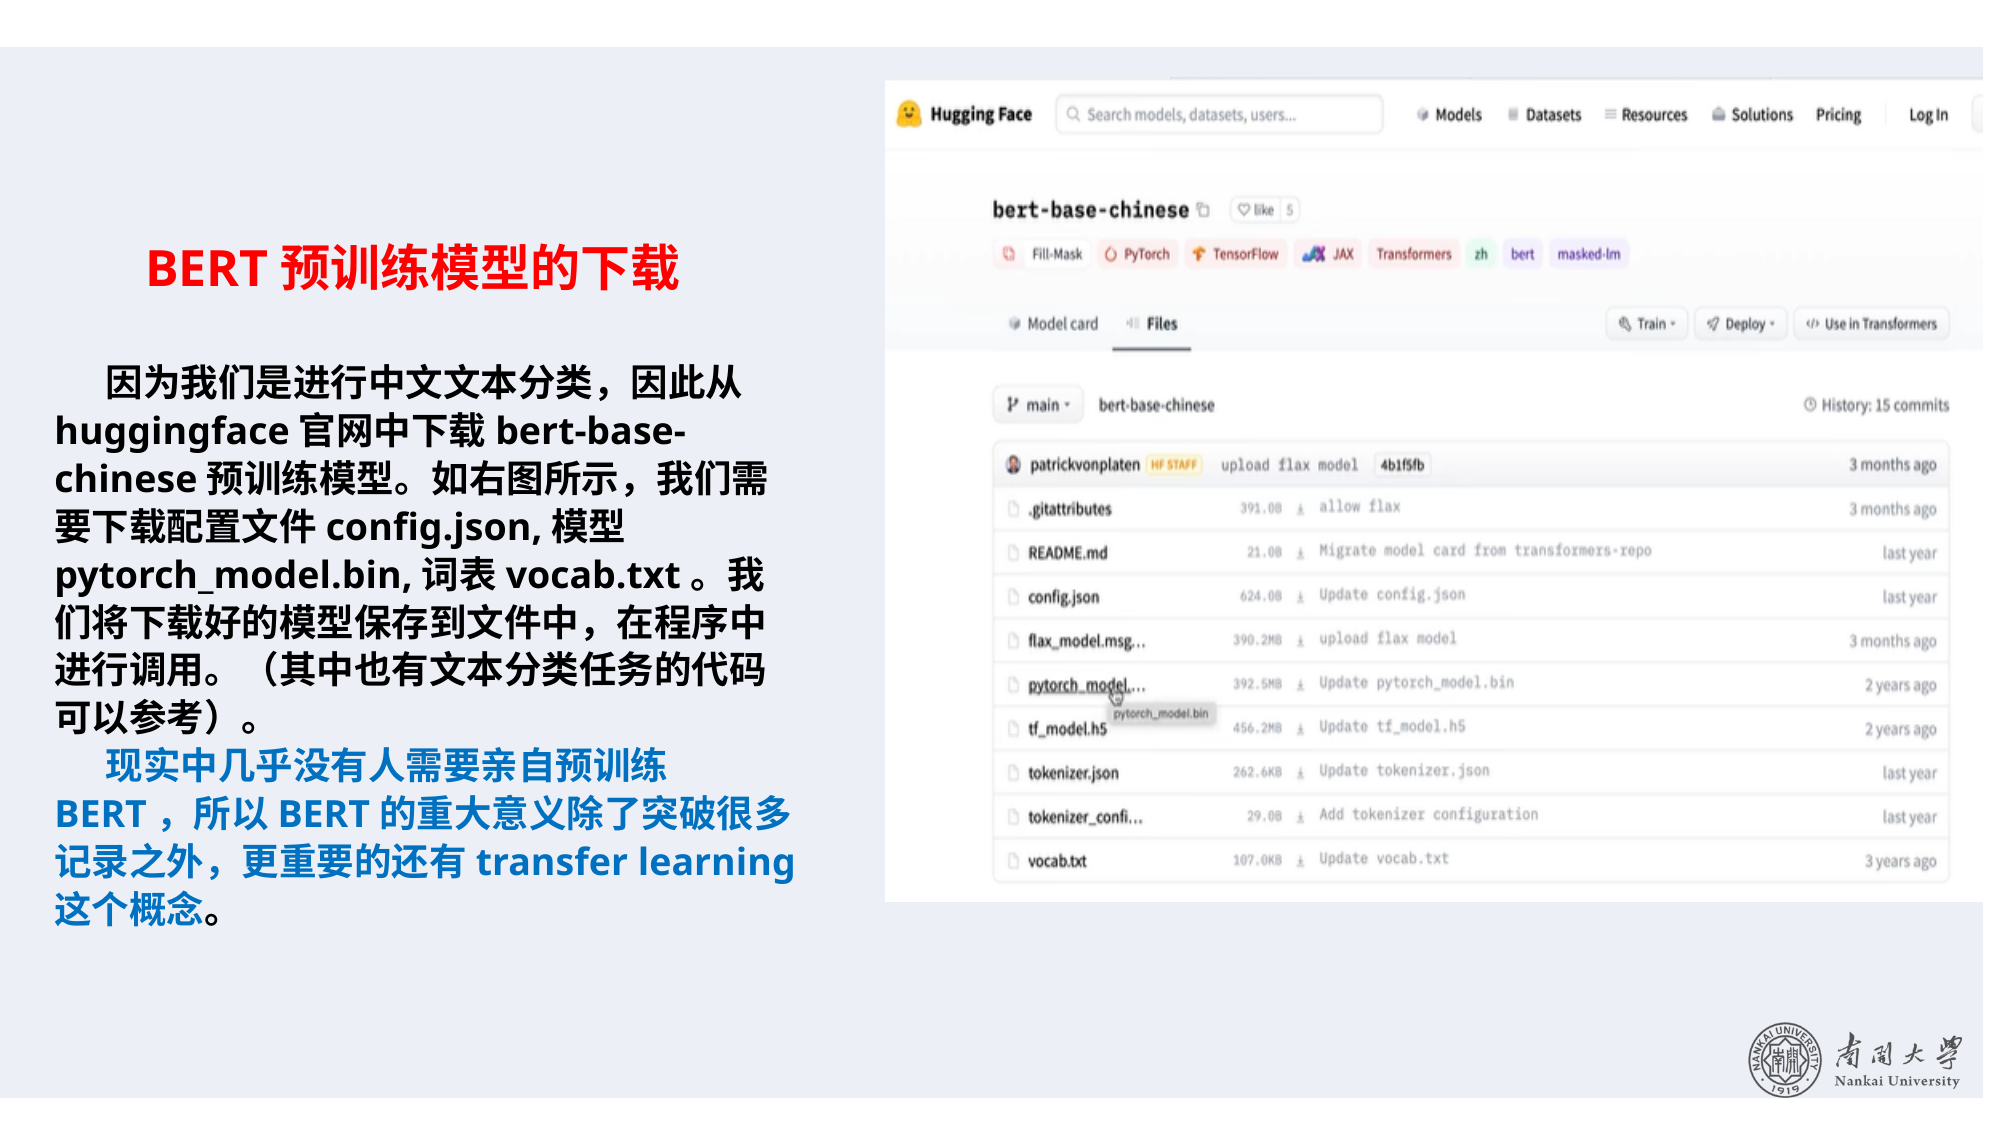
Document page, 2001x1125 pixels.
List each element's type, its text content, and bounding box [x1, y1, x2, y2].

picture [885, 77, 1983, 902]
text_box BERT预训练模型的下载 因为我们是进行中文文本分类，因此从huggingface官网中下载bert-base-chinese预训练模型。如右图所示，我们需要下载配置文件config.json,模型pytorch_model.bin,词表vocab.txt。我们将下载好的模型保存到文件中，在程序中进行调用。（其中也有文本分类任务的代码可以参考）。 现实中几乎没有人需要亲自预训练BERT，所以BERT的重大意义除了突破很多记录之外，更重要的还有transfer learning这个概念。 [39, 228, 817, 843]
picture [1748, 1021, 1962, 1098]
text_box [0, 46, 1984, 1099]
